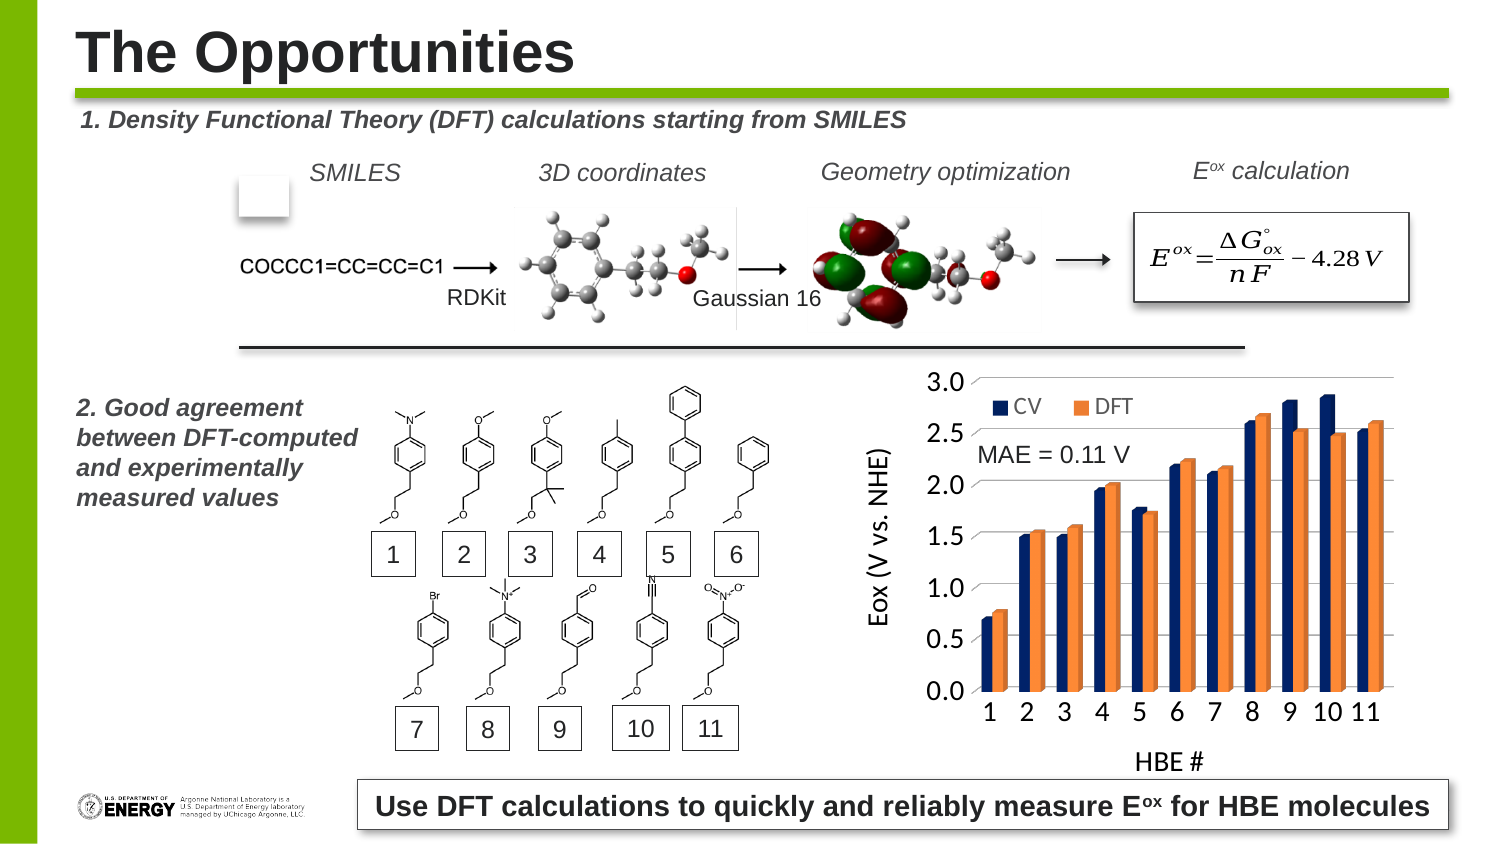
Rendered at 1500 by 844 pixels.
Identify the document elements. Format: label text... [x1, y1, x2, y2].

text_box 3D coordinates [523, 149, 723, 170]
text_box [1133, 212, 1410, 303]
text_box Eox calculation [1178, 146, 1366, 192]
text_box Geometry optimization [806, 147, 1087, 193]
text_box Use DFT calculations to quickly and reliably measure Eox for HBE molecules [357, 779, 1449, 830]
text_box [61, 354, 1418, 789]
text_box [219, 170, 1057, 333]
picture [75, 791, 308, 822]
picture [1330, 787, 1458, 834]
text_box 1. Density Functional Theory (DFT) calculations starting from SMILES [65, 95, 924, 141]
title The Opportunities [75, 23, 1449, 86]
text_box SMILES [294, 149, 417, 170]
